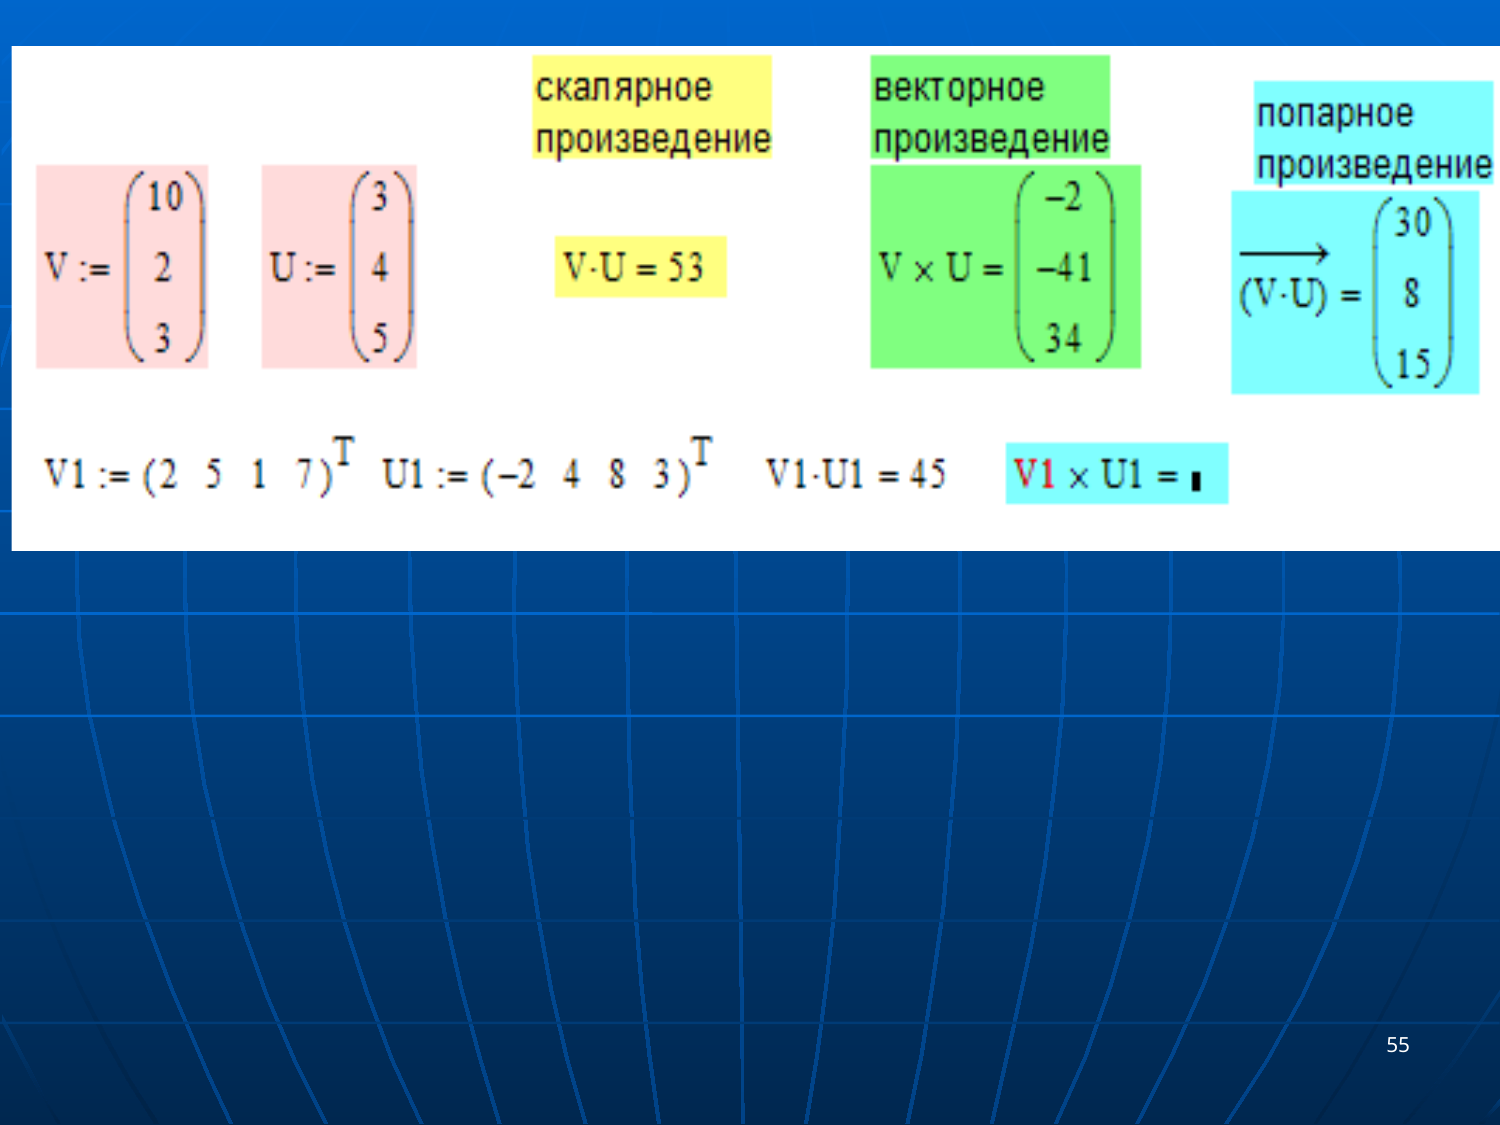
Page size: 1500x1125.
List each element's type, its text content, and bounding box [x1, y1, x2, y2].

picture [11, 46, 1500, 552]
slide_number 55 [1074, 1023, 1426, 1100]
